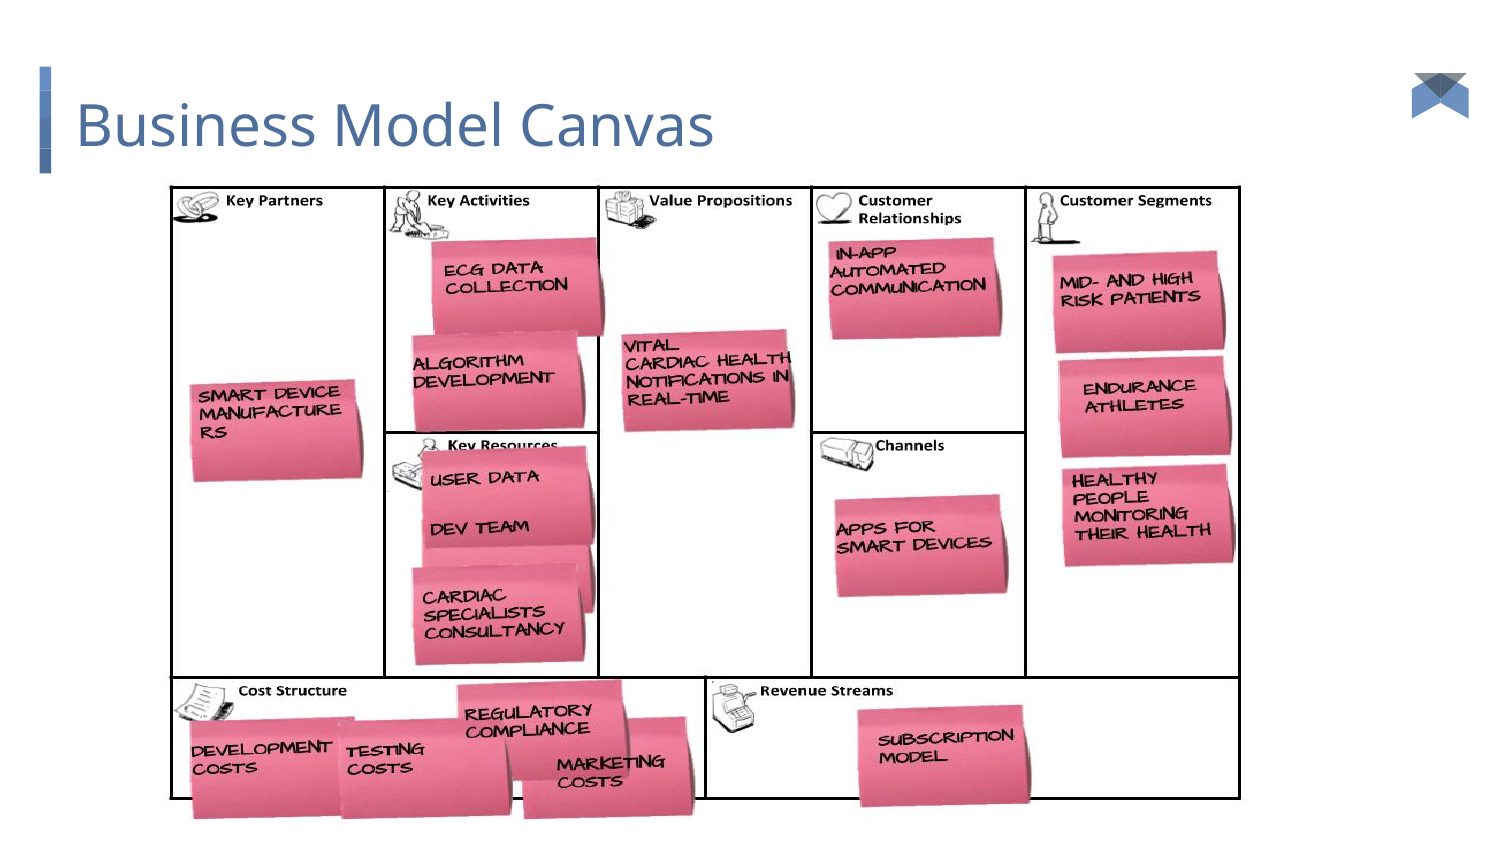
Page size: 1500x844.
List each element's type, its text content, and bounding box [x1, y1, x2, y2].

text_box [1417, 67, 1464, 125]
picture [153, 164, 1258, 821]
title Business Model Canvas [60, 72, 1449, 167]
